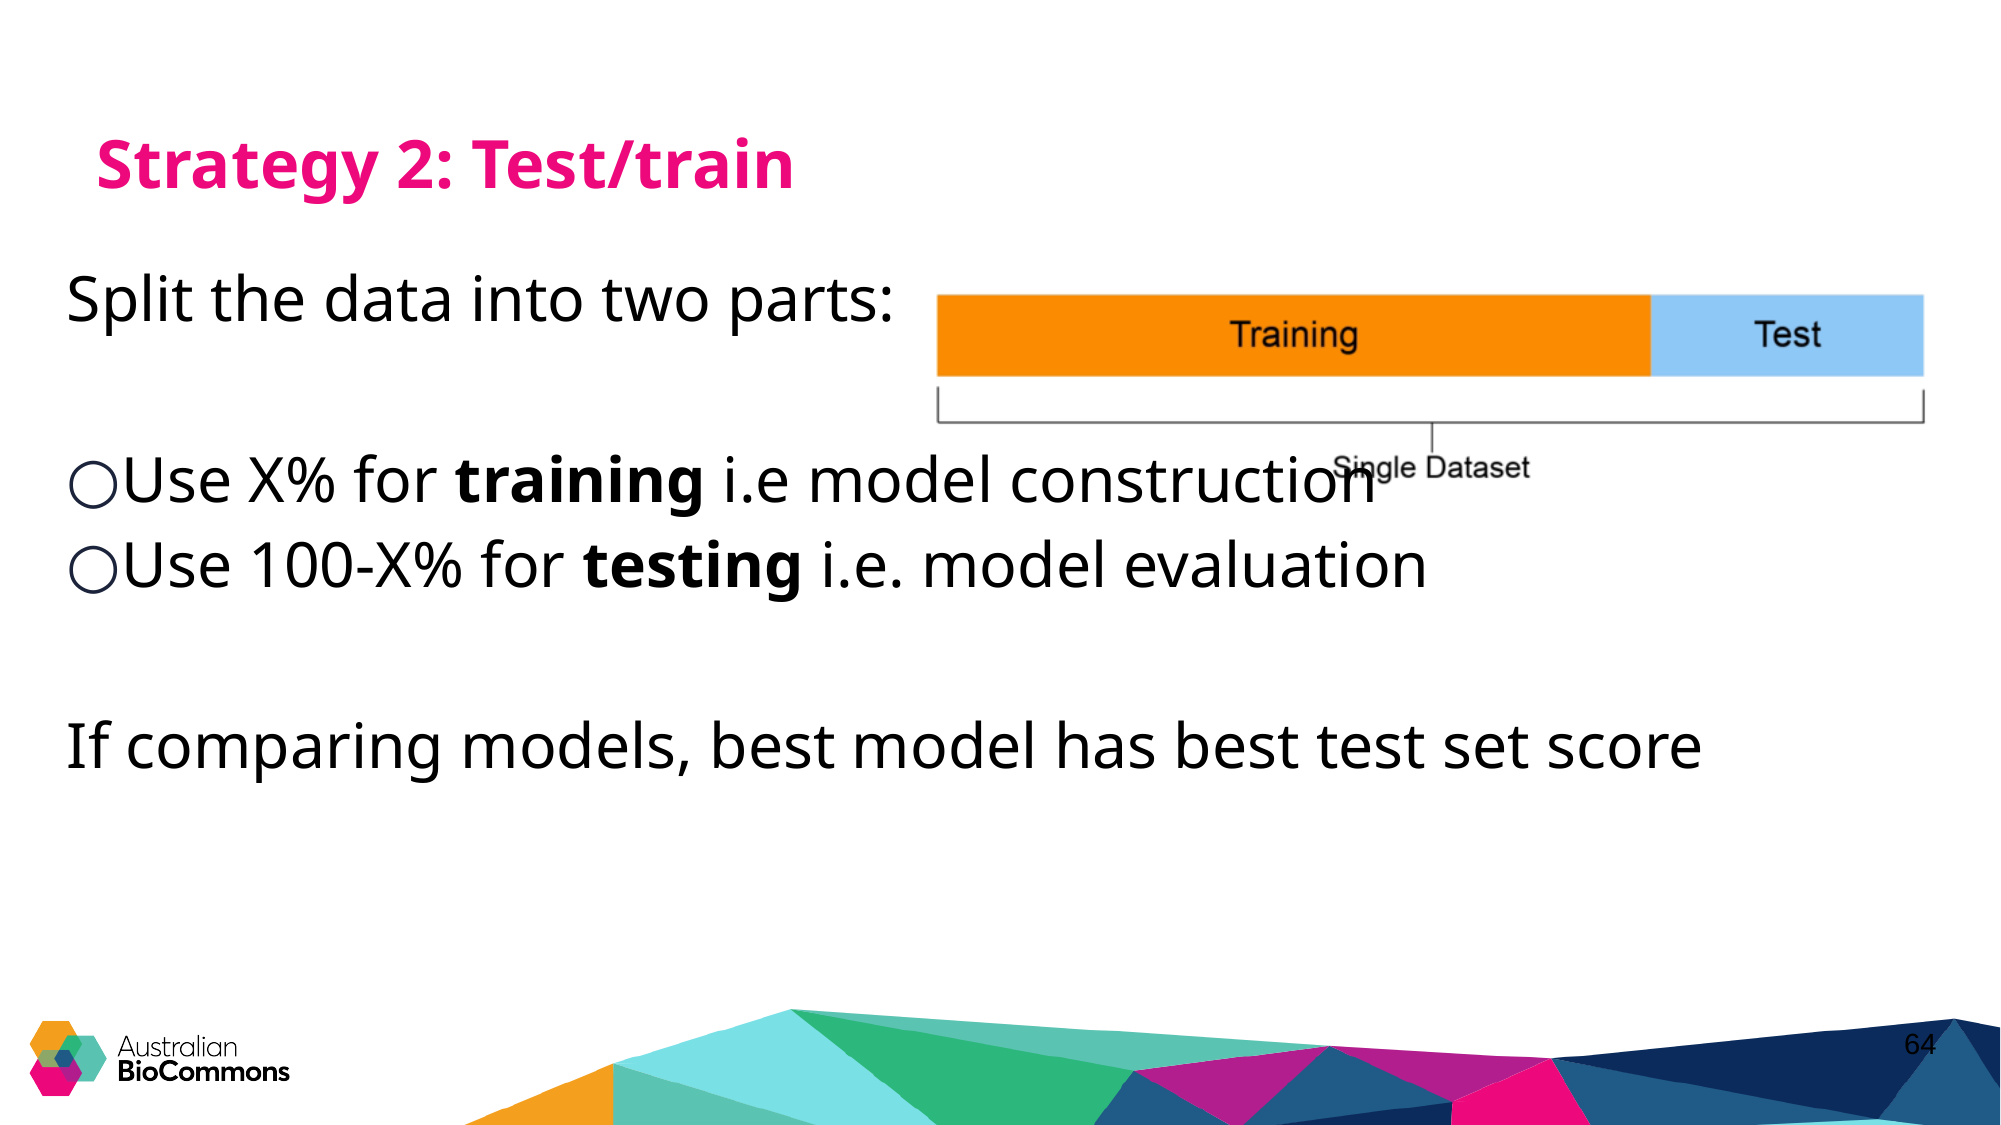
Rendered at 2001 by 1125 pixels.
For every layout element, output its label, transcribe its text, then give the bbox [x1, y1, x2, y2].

picture [927, 276, 1941, 495]
title Strategy 2: Test/train [81, 64, 1953, 211]
picture [11, 1014, 308, 1103]
list Split the data into two parts: Use X% for training i.e model construction Use 100-X% for testing i.e. model evaluation If comparing models, best model has best test set score [51, 251, 1924, 970]
slide_number 64 [1797, 1012, 1937, 1073]
picture [428, 992, 2001, 1125]
